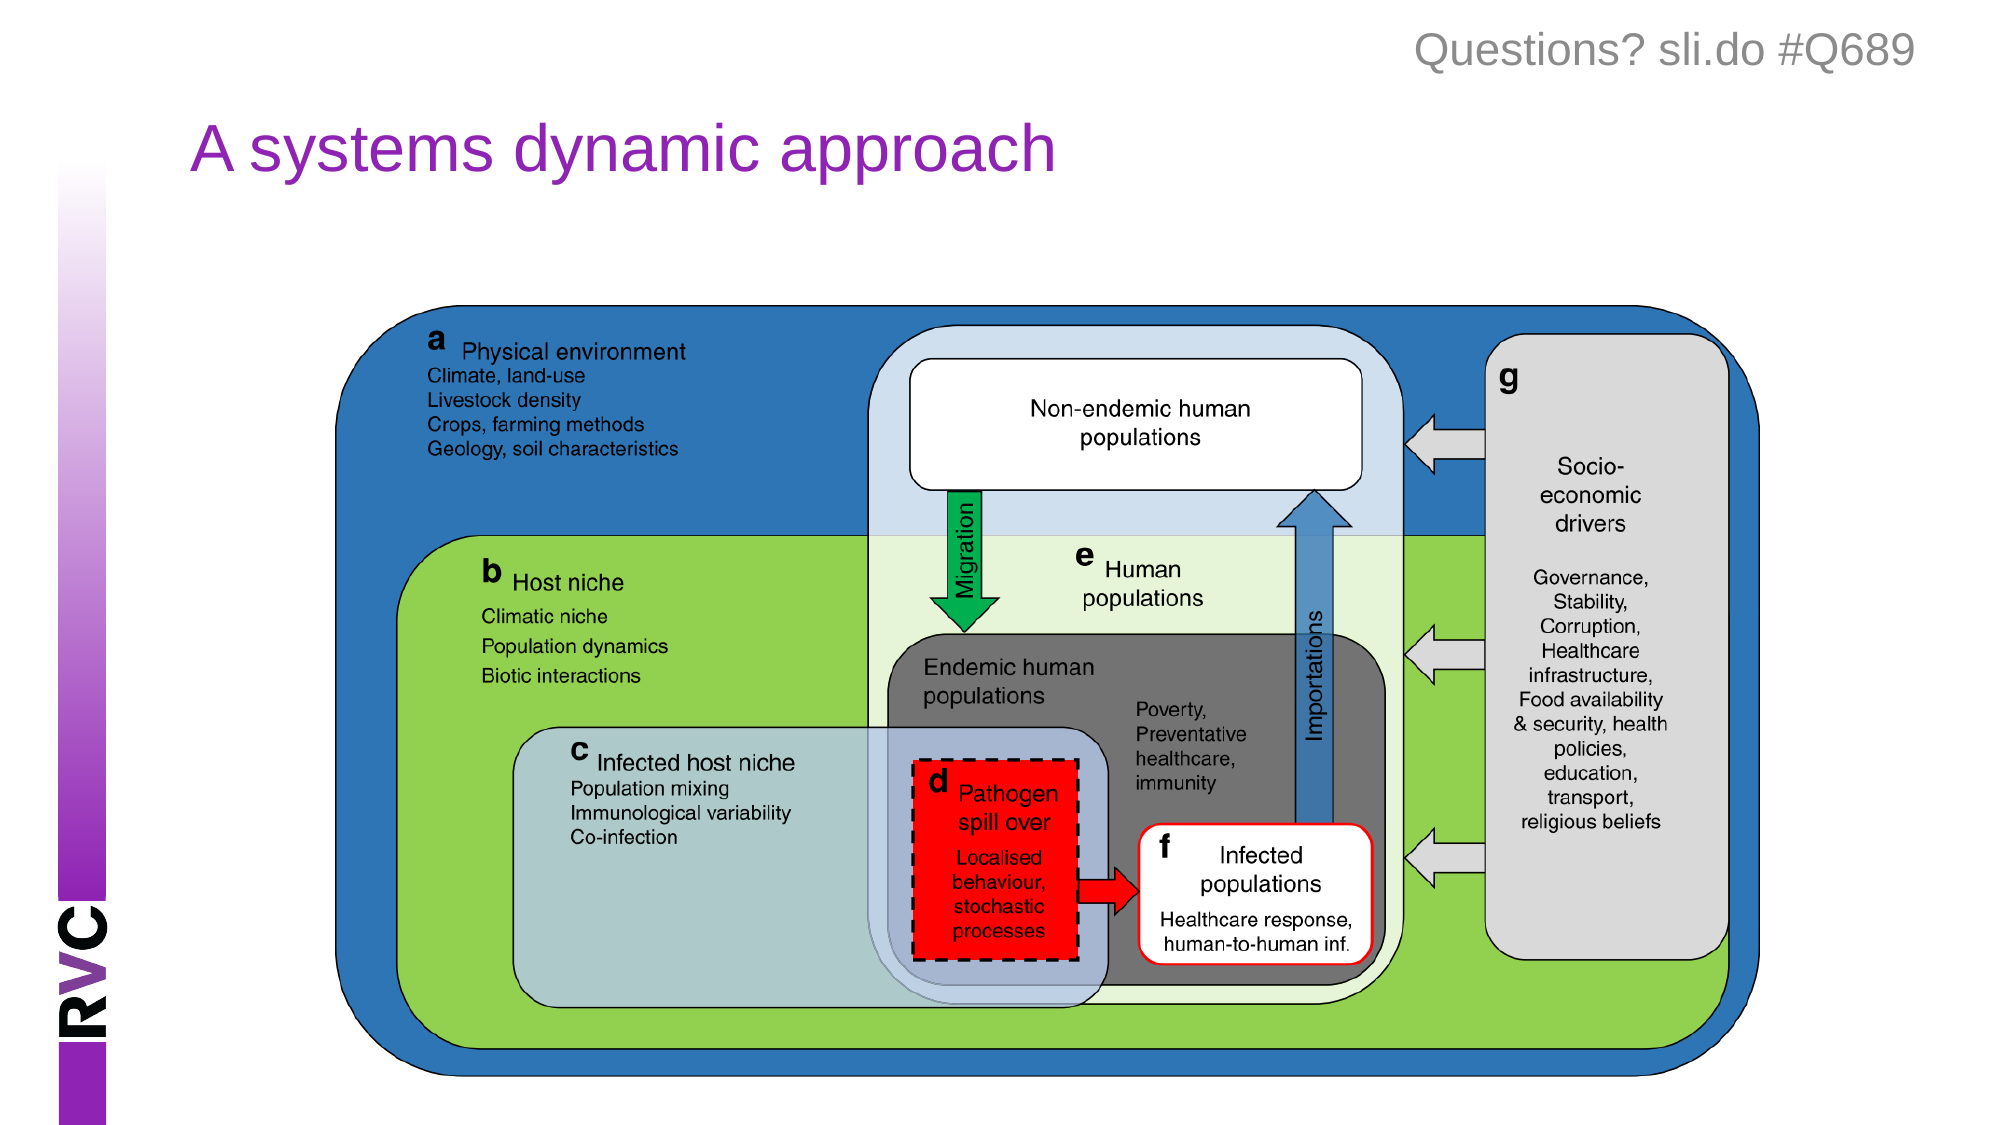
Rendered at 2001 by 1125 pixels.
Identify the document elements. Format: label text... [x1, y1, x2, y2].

footer Questions? sli.do #Q689 [1348, 16, 1982, 77]
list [175, 272, 1901, 1093]
title A systems dynamic approach [175, 51, 1900, 239]
picture [56, 902, 109, 1041]
